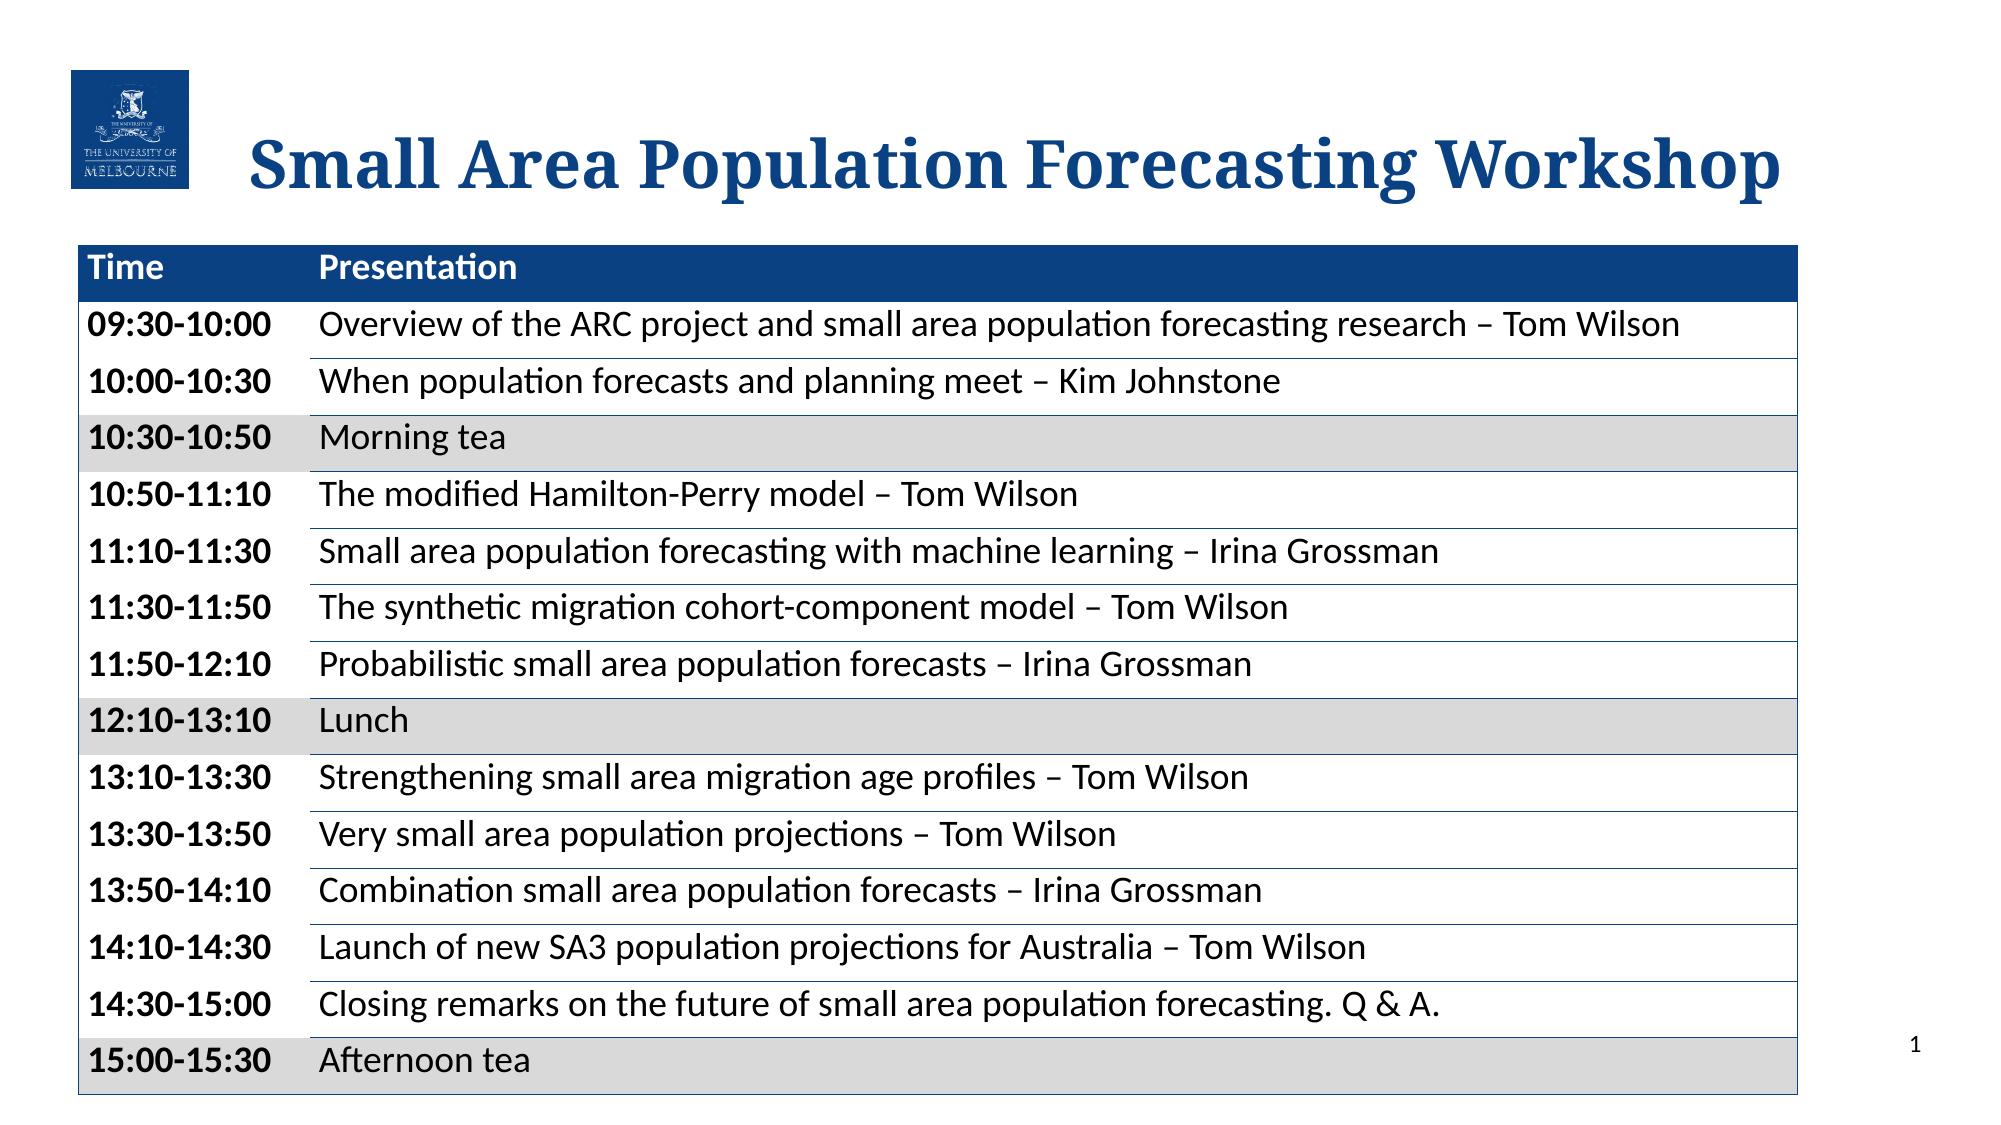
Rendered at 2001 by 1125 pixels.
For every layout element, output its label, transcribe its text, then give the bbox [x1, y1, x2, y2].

table_cell Strengthening small area migration age profiles – Tom Wilson [310, 755, 1797, 811]
table_cell Launch of new SA3 population projections for Australia – Tom Wilson [310, 925, 1797, 981]
picture [71, 70, 189, 189]
table_cell Morning tea [310, 416, 1797, 471]
table_cell 11:10-11:30 [79, 528, 310, 585]
table_cell Combination small area population forecasts – Irina Grossman [310, 869, 1797, 924]
table_cell 10:00-10:30 [79, 358, 310, 415]
title Small Area Population Forecasting Workshop [234, 64, 1924, 211]
table_cell 11:50-12:10 [79, 642, 310, 698]
table_cell 13:50-14:10 [79, 868, 310, 925]
table_cell 13:30-13:50 [79, 811, 310, 868]
table_cell 13:10-13:30 [79, 755, 310, 811]
table_cell Lunch [310, 699, 1797, 754]
table_cell Overview of the ARC project and small area population forecasting research – Tom Wilson [310, 302, 1797, 358]
table_header Presentation [310, 246, 1797, 301]
table_cell 12:10-13:10 [79, 698, 310, 755]
table_cell Closing remarks on the future of small area population forecasting. Q & A. [310, 982, 1797, 1037]
table_cell Small area population forecasting with machine learning – Irina Grossman [310, 529, 1797, 584]
table_cell The synthetic migration cohort-component model – Tom Wilson [310, 585, 1797, 641]
table_cell 10:30-10:50 [79, 415, 310, 472]
table_cell 14:30-15:00 [79, 981, 310, 1038]
table_cell Probabilistic small area population forecasts – Irina Grossman [310, 642, 1797, 698]
table_cell 09:30-10:00 [79, 302, 310, 358]
table_cell 11:30-11:50 [79, 585, 310, 642]
table_cell When population forecasts and planning meet – Kim Johnstone [310, 359, 1797, 415]
table_cell 10:50-11:10 [79, 472, 310, 528]
table_cell Afternoon tea [310, 1038, 1797, 1094]
table_cell 14:10-14:30 [79, 925, 310, 981]
table_header Time [79, 246, 310, 302]
table_cell The modified Hamilton-Perry model – Tom Wilson [310, 472, 1797, 528]
table_cell Very small area population projections – Tom Wilson [310, 812, 1797, 868]
slide_number 1 [1798, 1012, 1922, 1073]
table_cell 15:00-15:30 [79, 1038, 310, 1094]
